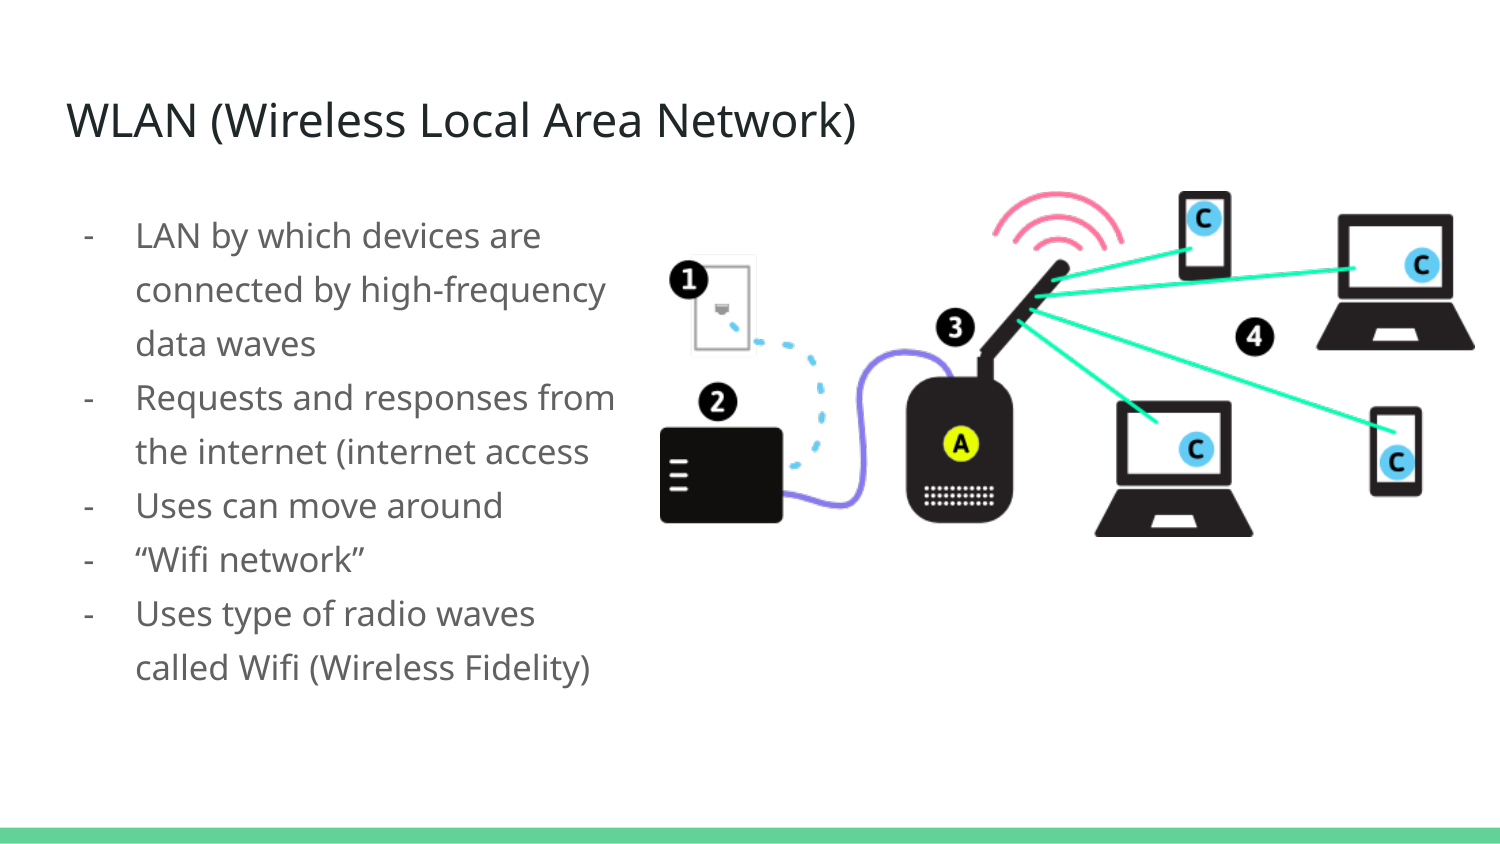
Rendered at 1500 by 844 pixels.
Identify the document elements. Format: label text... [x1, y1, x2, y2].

list LAN by which devices are connected by high-frequency data waves Requests and responses from the internet (internet access Uses can move around “Wifi network” Uses type of radio waves called Wifi (Wireless Fidelity) [51, 189, 636, 750]
title WLAN (Wireless Local Area Network) [51, 72, 1449, 167]
picture [660, 191, 1476, 537]
